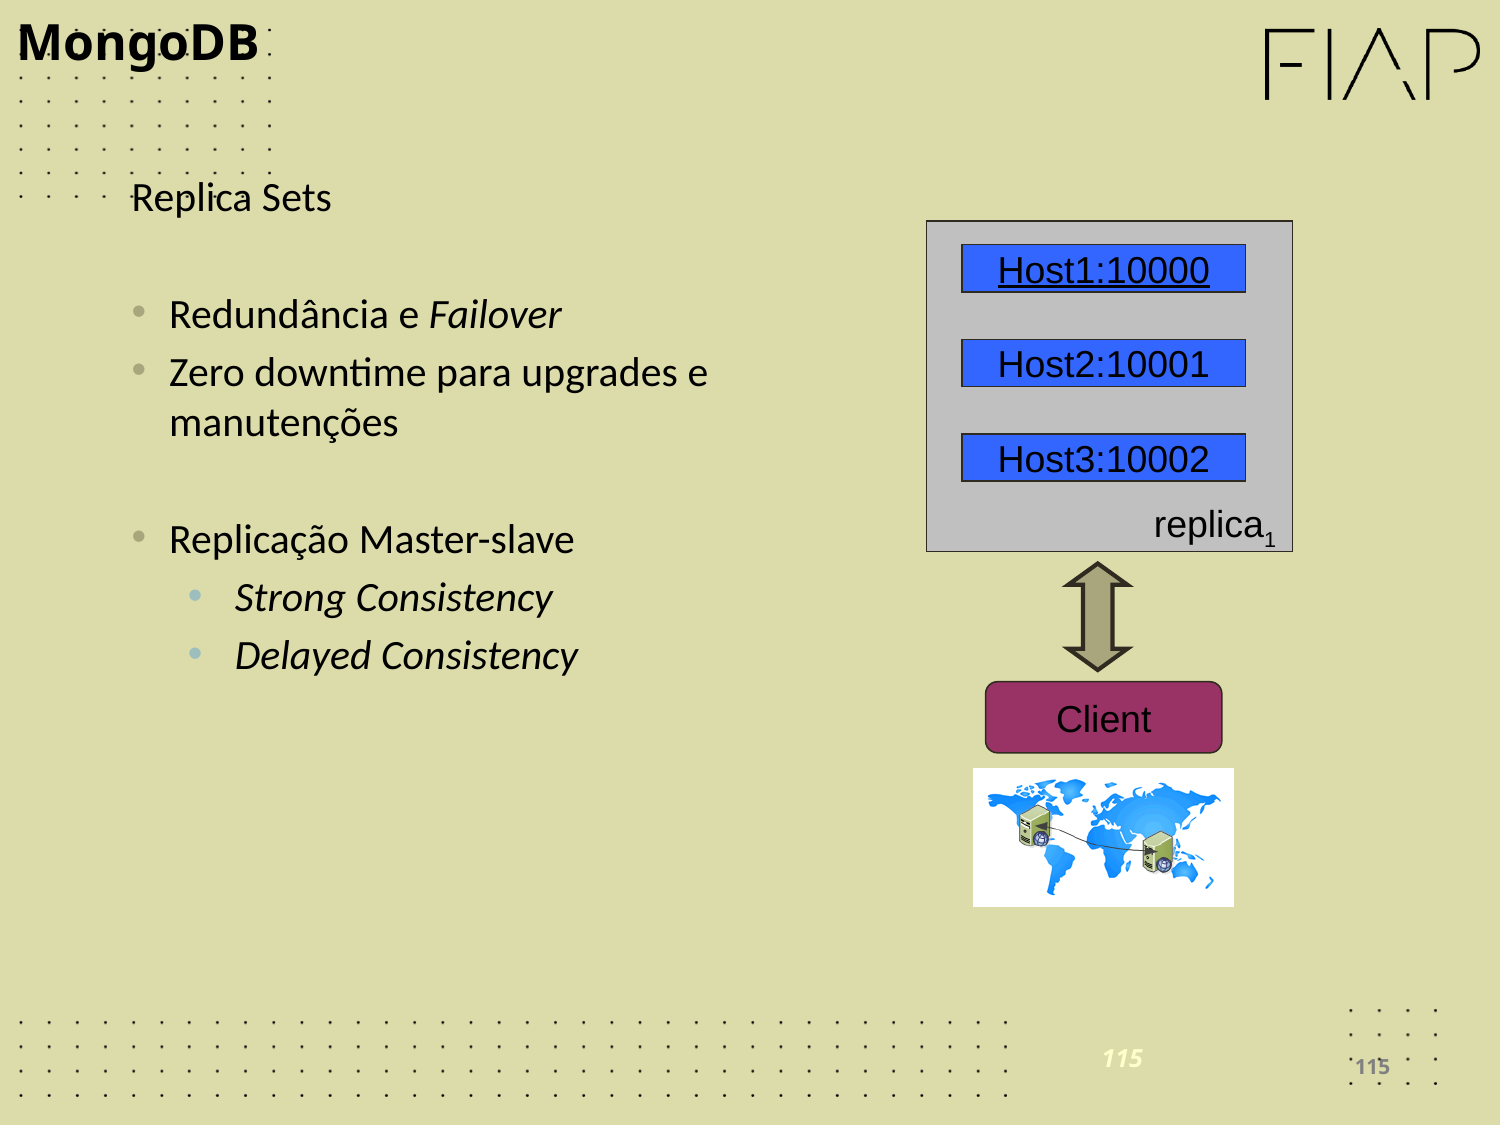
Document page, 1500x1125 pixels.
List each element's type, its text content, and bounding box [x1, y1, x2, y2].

text_box Replica Sets Redundância e Failover Zero downtime para upgrades e manutenções Replicação Master-slave Strong Consistency Delayed Consistency [97, 162, 821, 963]
text_box [926, 221, 1293, 552]
text_box [1068, 563, 1128, 671]
picture [973, 768, 1234, 908]
picture [19, 1019, 1007, 1097]
picture [1265, 28, 1480, 100]
text_box Host3:10002 [961, 433, 1246, 481]
text_box Client [985, 681, 1222, 753]
picture [1344, 1007, 1437, 1085]
text_box replica1 [1139, 492, 1317, 559]
picture [19, 79, 271, 198]
text_box Host1:10000 [961, 244, 1246, 292]
text_box MongoDB [1, 3, 811, 79]
text_box Host2:10001 [961, 339, 1246, 387]
